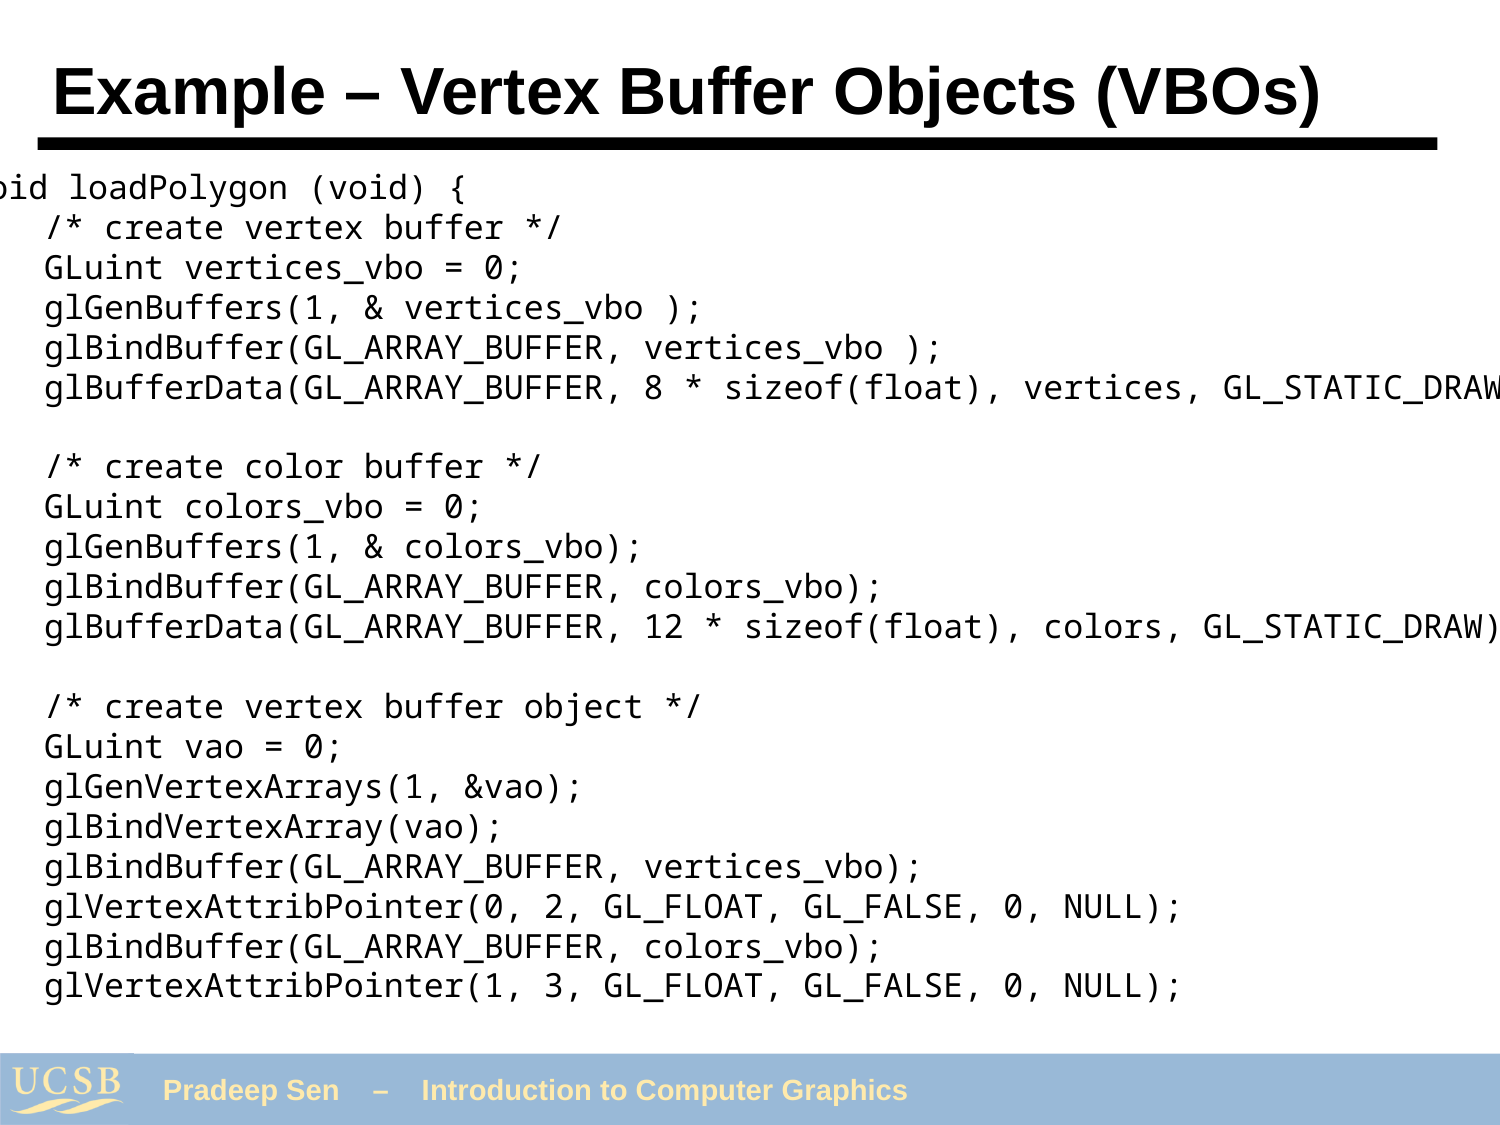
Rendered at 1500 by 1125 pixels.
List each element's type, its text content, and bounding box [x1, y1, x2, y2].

title Example – Vertex Buffer Objects (VBOs) [37, 37, 1438, 138]
title Orthographic projection [0, 1053, 128, 1125]
text_box void loadPolygon (void) { /* create vertex buffer */ GLuint vertices_vbo = 0; glGenBuffers(1, & vertices_vbo ); glBindBuffer(GL_ARRAY_BUFFER, vertices_vbo ); glBufferData(GL_ARRAY_BUFFER, 8 * sizeof(float), vertices, GL_STATIC_DRAW); /* create color buffer */ GLuint colors_vbo = 0; glGenBuffers(1, & colors_vbo); glBindBuffer(GL_ARRAY_BUFFER, colors_vbo); glBufferData(GL_ARRAY_BUFFER, 12 * sizeof(float), colors, GL_STATIC_DRAW); /* create vertex buffer object */ GLuint vao = 0; glGenVertexArrays(1, &vao); glBindVertexArray(vao); glBindBuffer(GL_ARRAY_BUFFER, vertices_vbo); glVertexAttribPointer(0, 2, GL_FLOAT, GL_FALSE, 0, NULL); glBindBuffer(GL_ARRAY_BUFFER, colors_vbo); glVertexAttribPointer(1, 3, GL_FLOAT, GL_FALSE, 0, NULL); } [0, 158, 1500, 1052]
